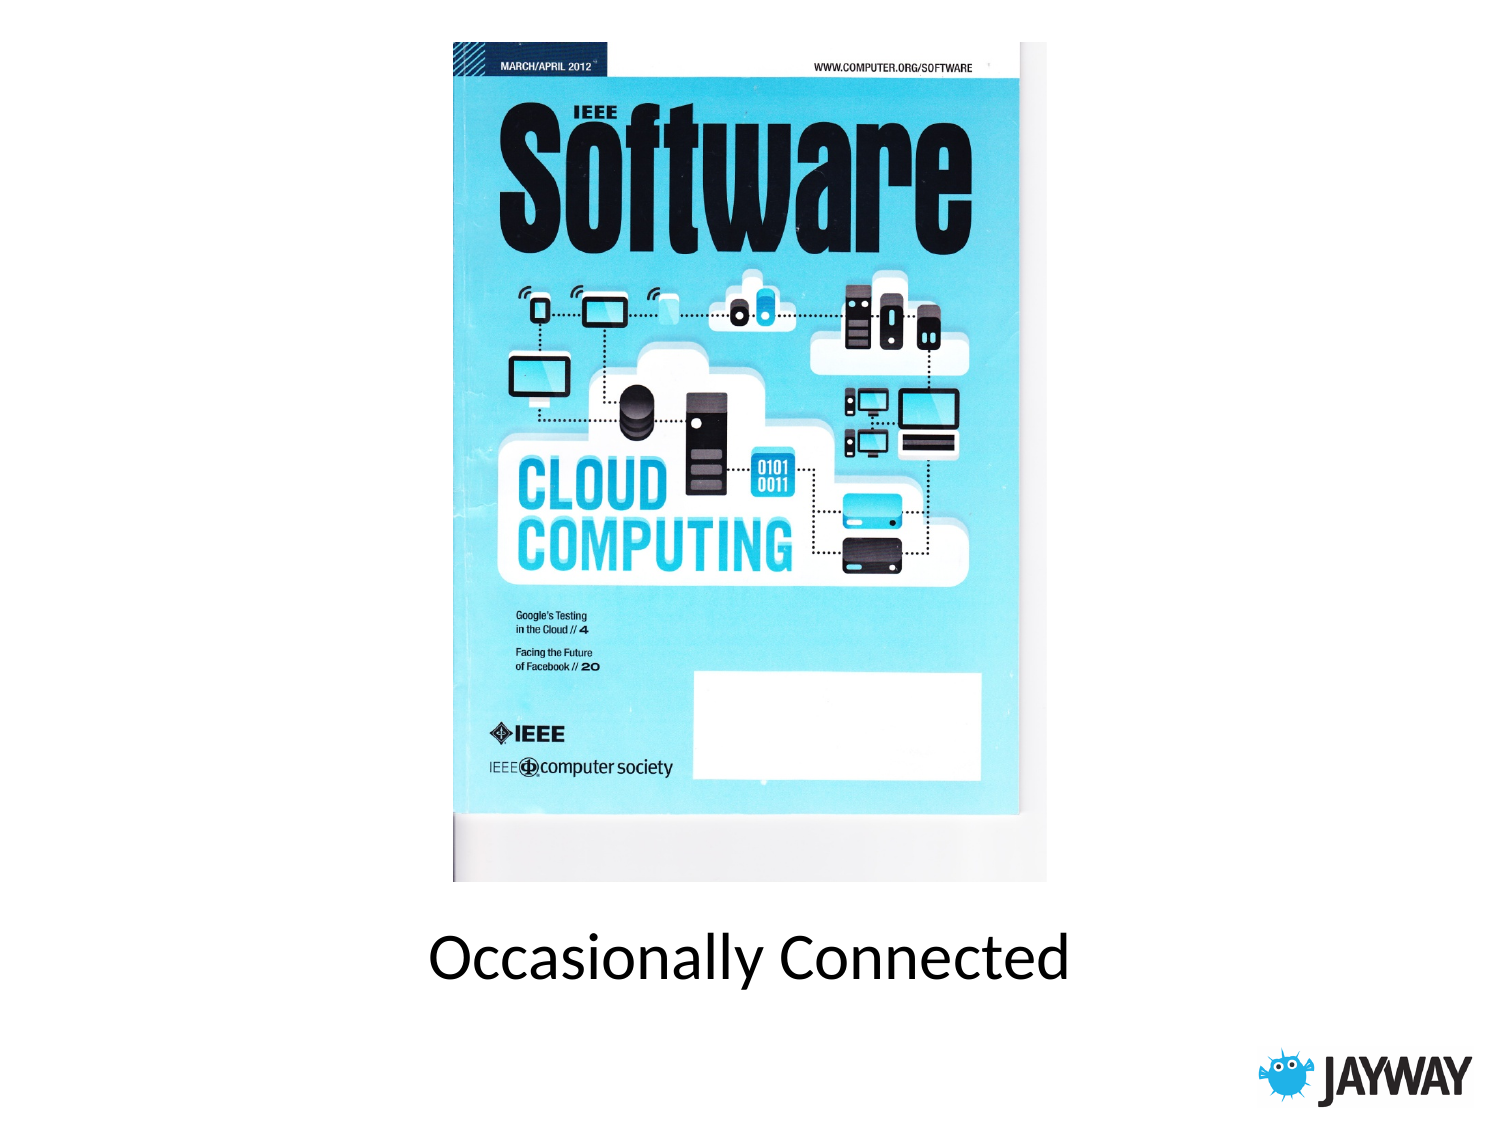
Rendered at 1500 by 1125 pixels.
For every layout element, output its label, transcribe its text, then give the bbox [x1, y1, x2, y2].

list Occasionally Connected [75, 905, 1425, 1005]
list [453, 42, 1047, 882]
picture [1257, 1046, 1474, 1108]
